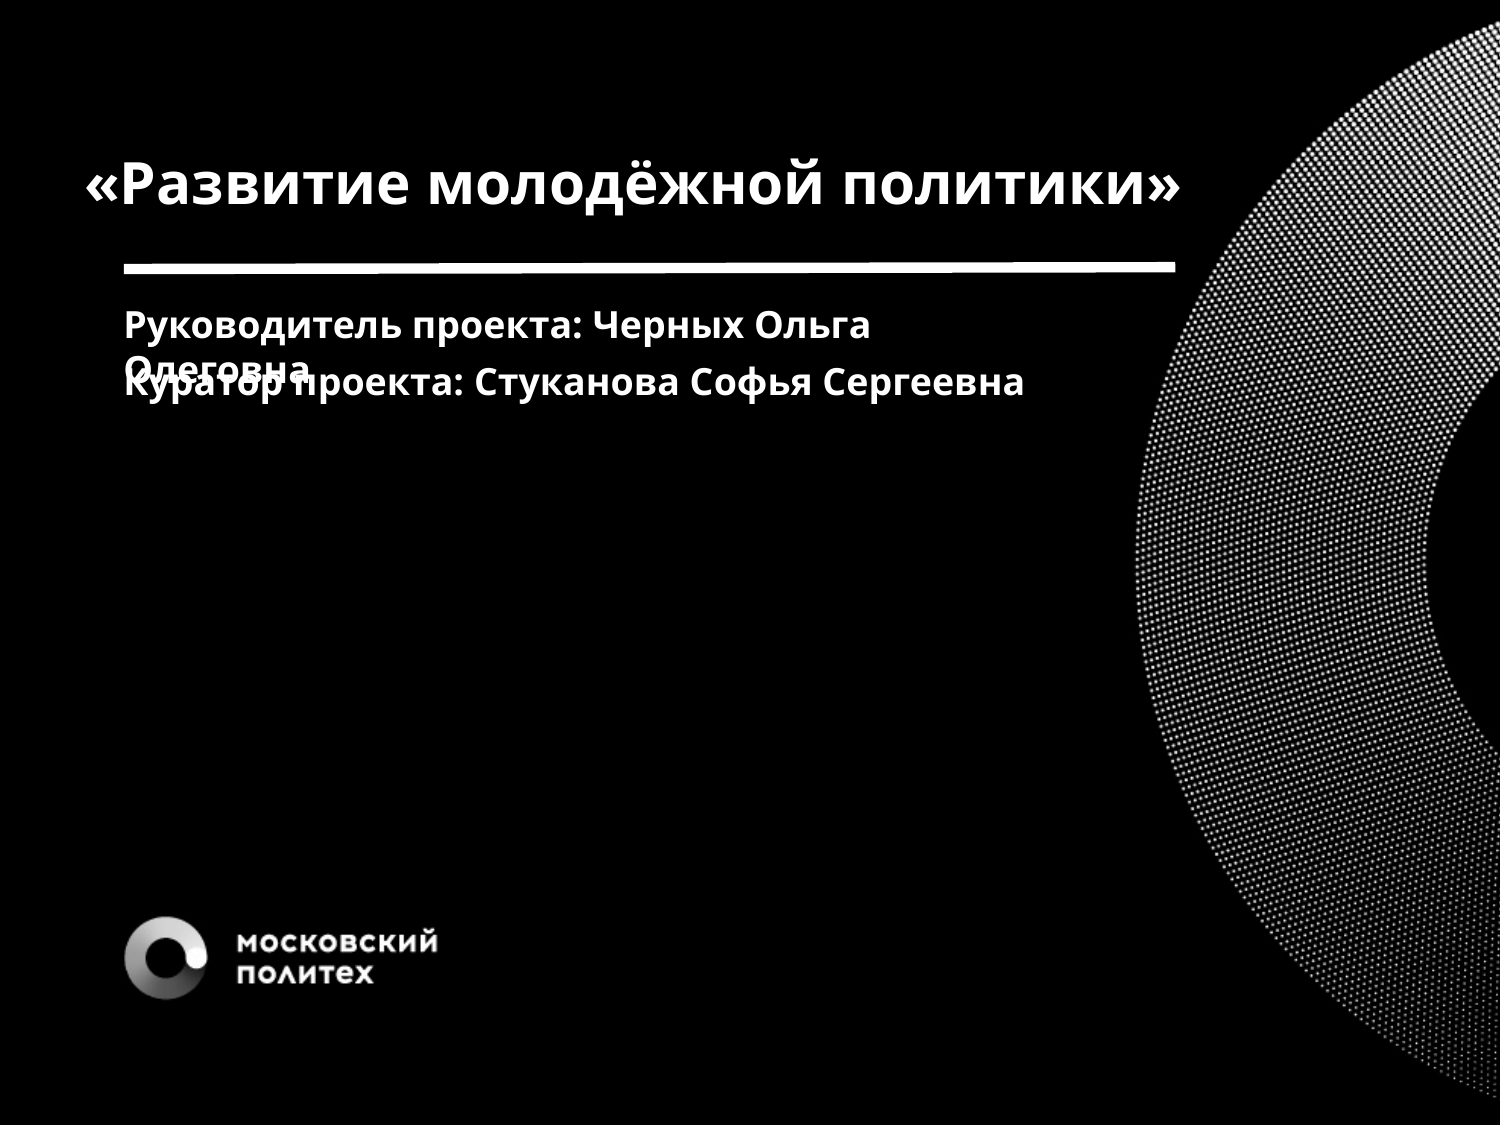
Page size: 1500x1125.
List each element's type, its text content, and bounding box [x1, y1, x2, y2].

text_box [123, 266, 1176, 270]
text_box Куратор проекта: Стуканова Софья Сергеевна [108, 350, 1057, 411]
picture [0, 0, 1500, 1125]
text_box «Развитие молодёжной политики» [73, 140, 1194, 292]
text_box Руководитель проекта: Черных Ольга Олеговна [108, 293, 1069, 399]
